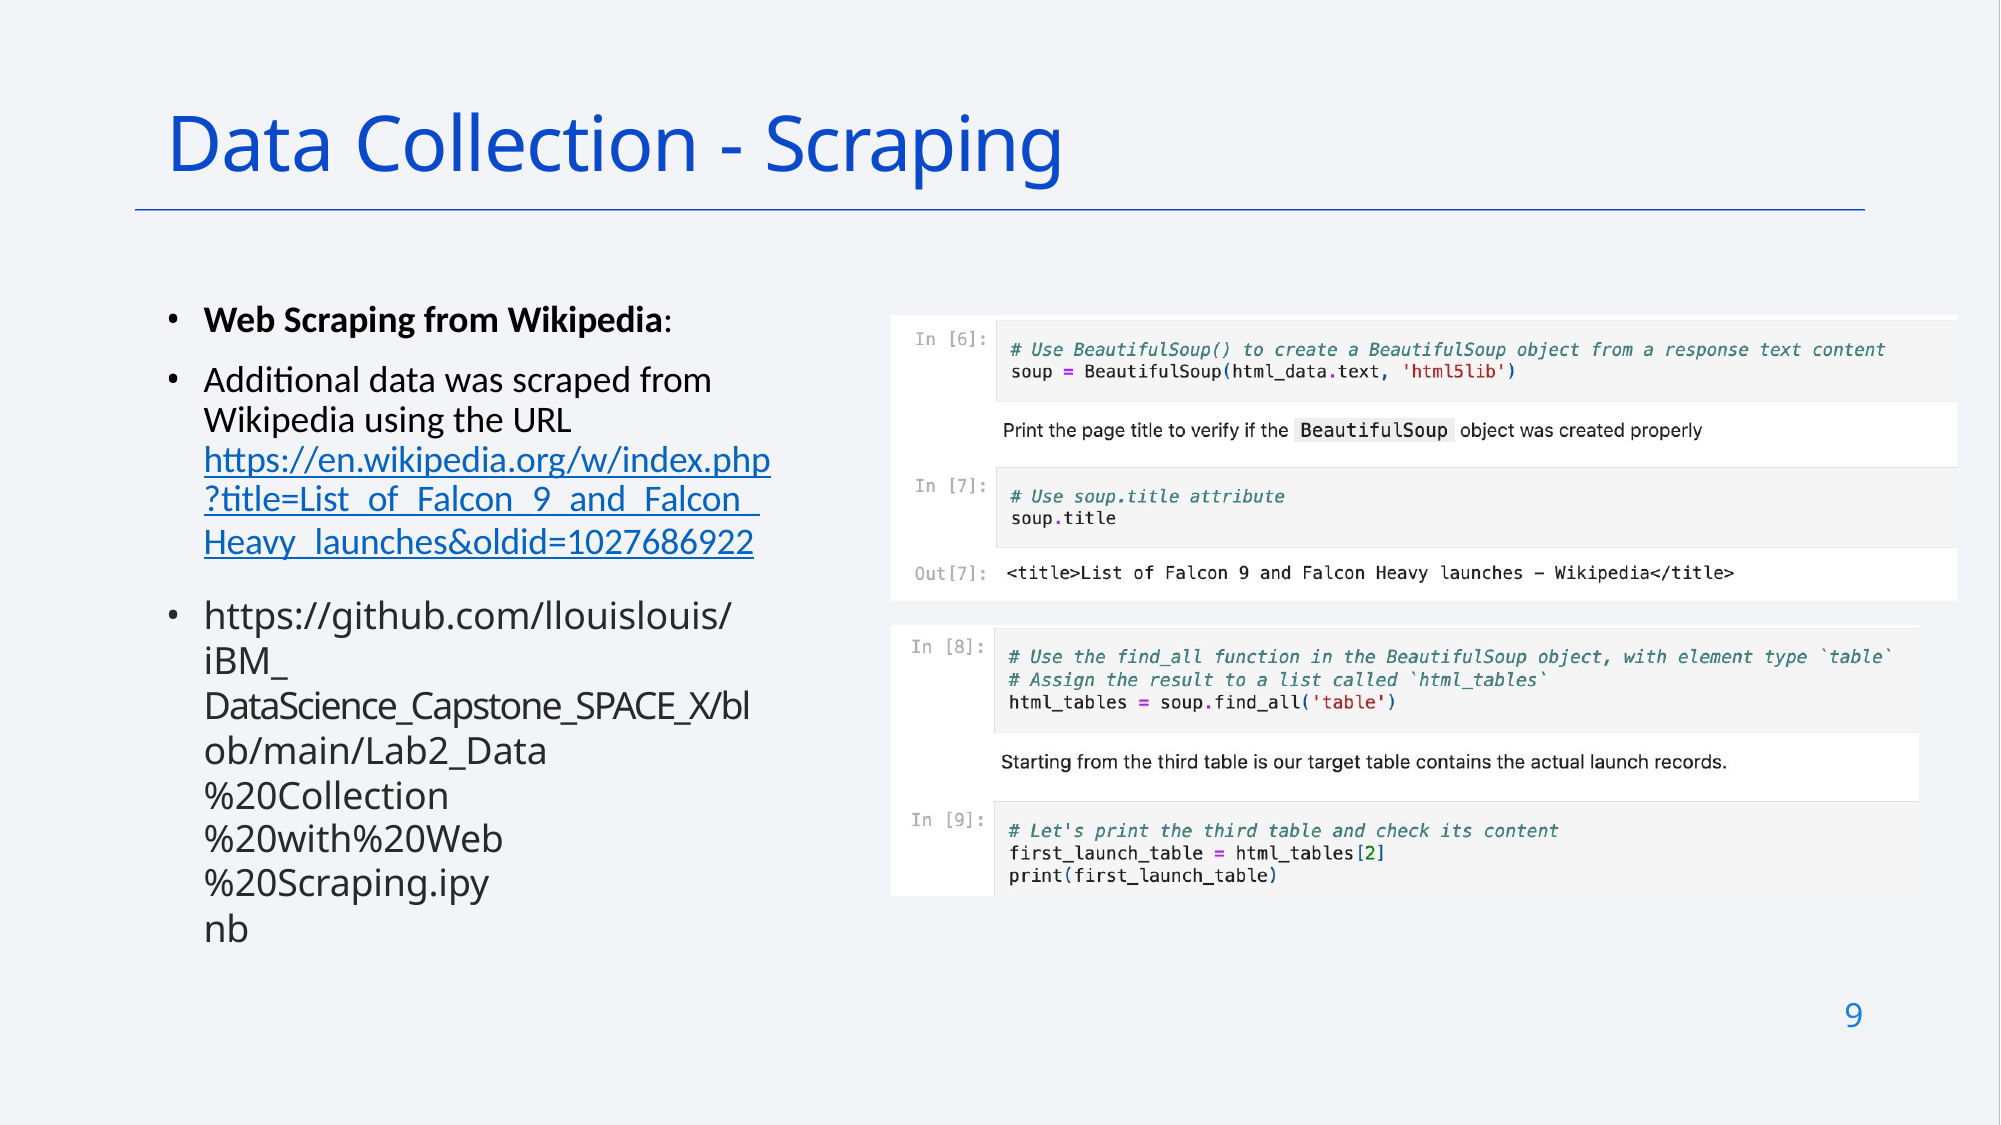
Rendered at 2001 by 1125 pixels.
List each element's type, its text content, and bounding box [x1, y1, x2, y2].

text_box Web Scraping from Wikipedia: Additional data was scraped from Wikipedia using the URL https://en.wikipedia.org/w/index.php ?title=List_of_Falcon_9_and_Falcon_ Heavy_launches&oldid=1027686922 https://github.com/llouislouis/iBM_ DataScience_Capstone_SPACE_X/bl ob/main/Lab2_Data%20Collection %20with%20Web%20Scraping.ipy nb [164, 283, 783, 951]
title Data Collection - Scraping [92, 64, 1786, 283]
slide_number 9 [1818, 1000, 1873, 1125]
picture [0, 0, 2000, 1125]
